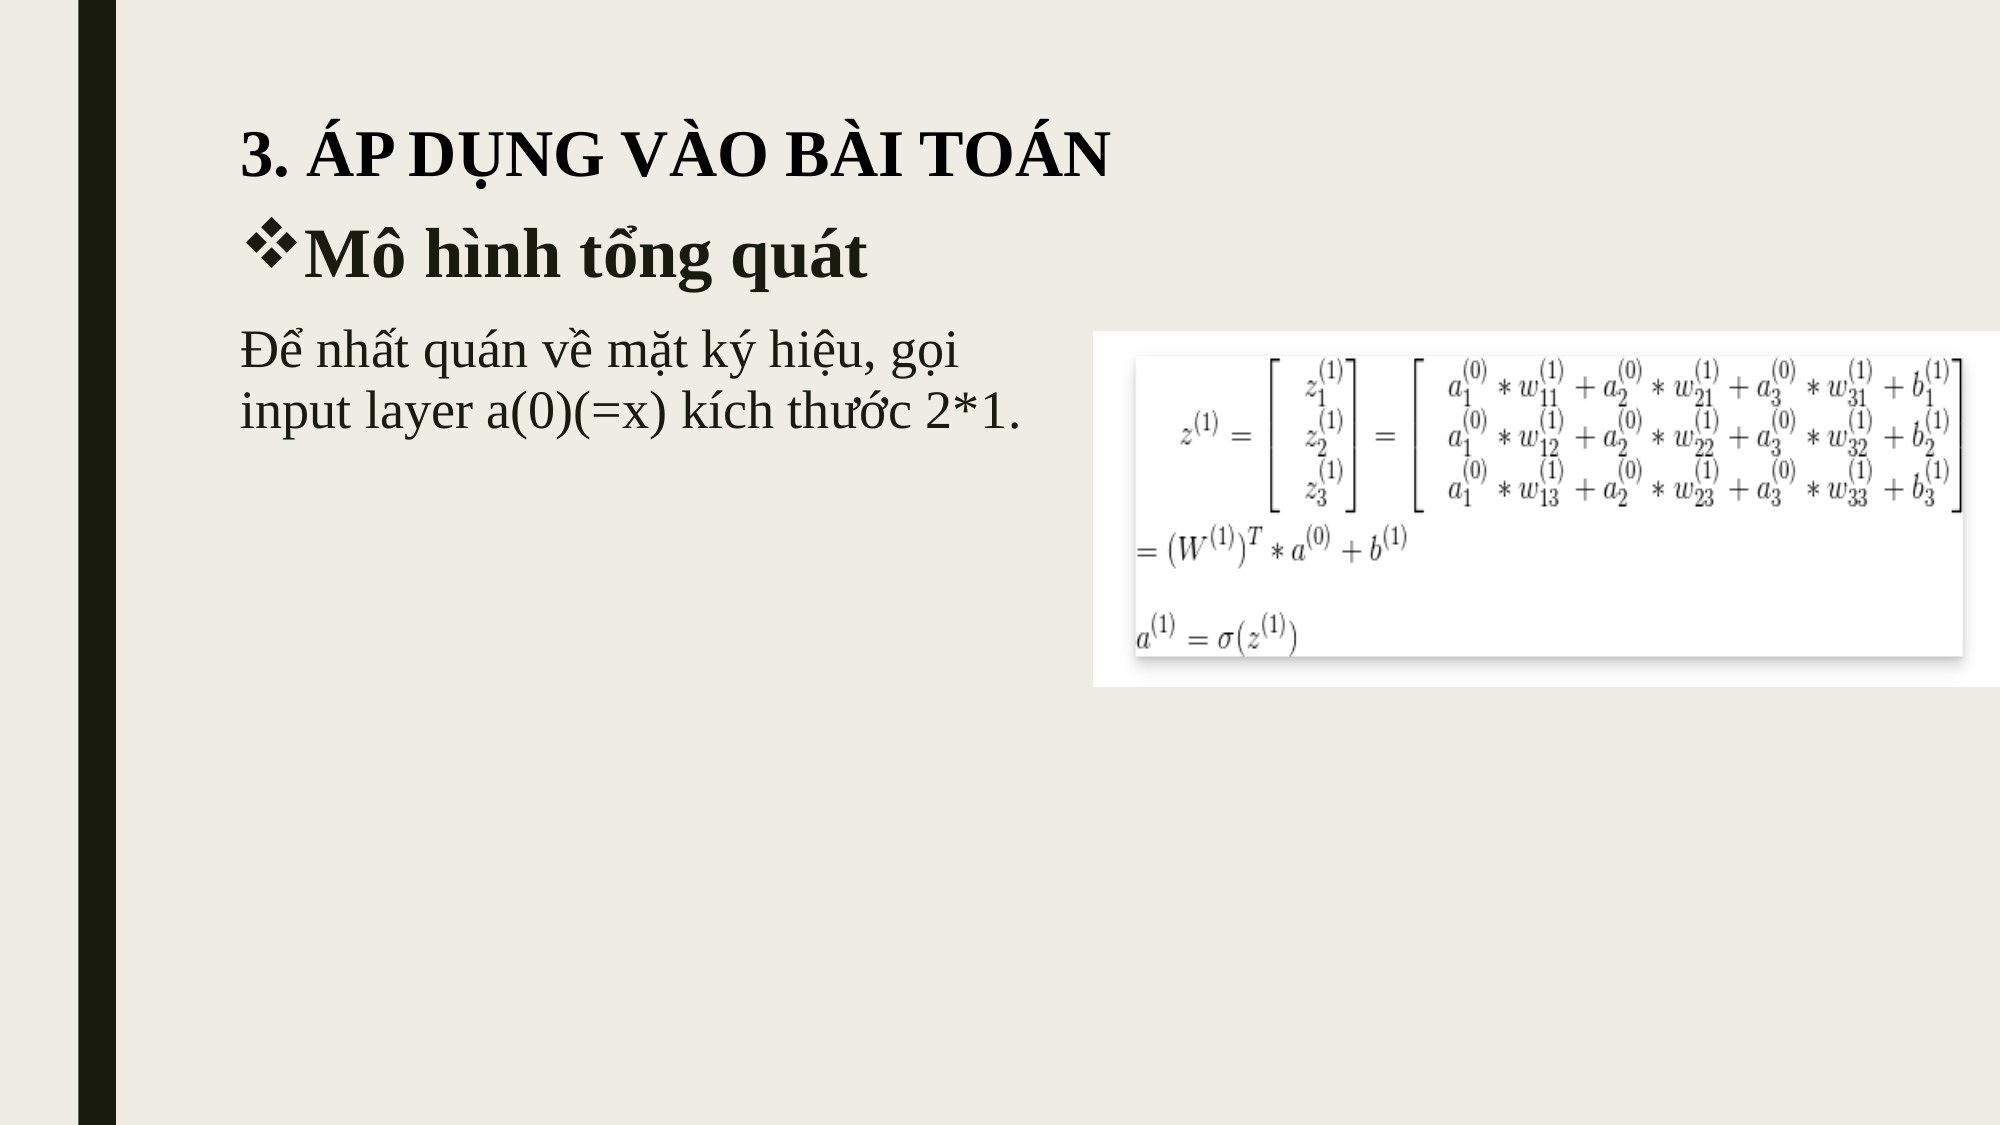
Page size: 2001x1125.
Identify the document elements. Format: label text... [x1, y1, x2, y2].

list Mô hình tổng quát Để nhất quán về mặt ký hiệu, gọi input layer a(0)(=x) kích thước 2*1. [225, 206, 1094, 1011]
title 3. ÁP DỤNG VÀO BÀI TOÁN [225, 112, 1780, 207]
picture [1093, 331, 2000, 687]
